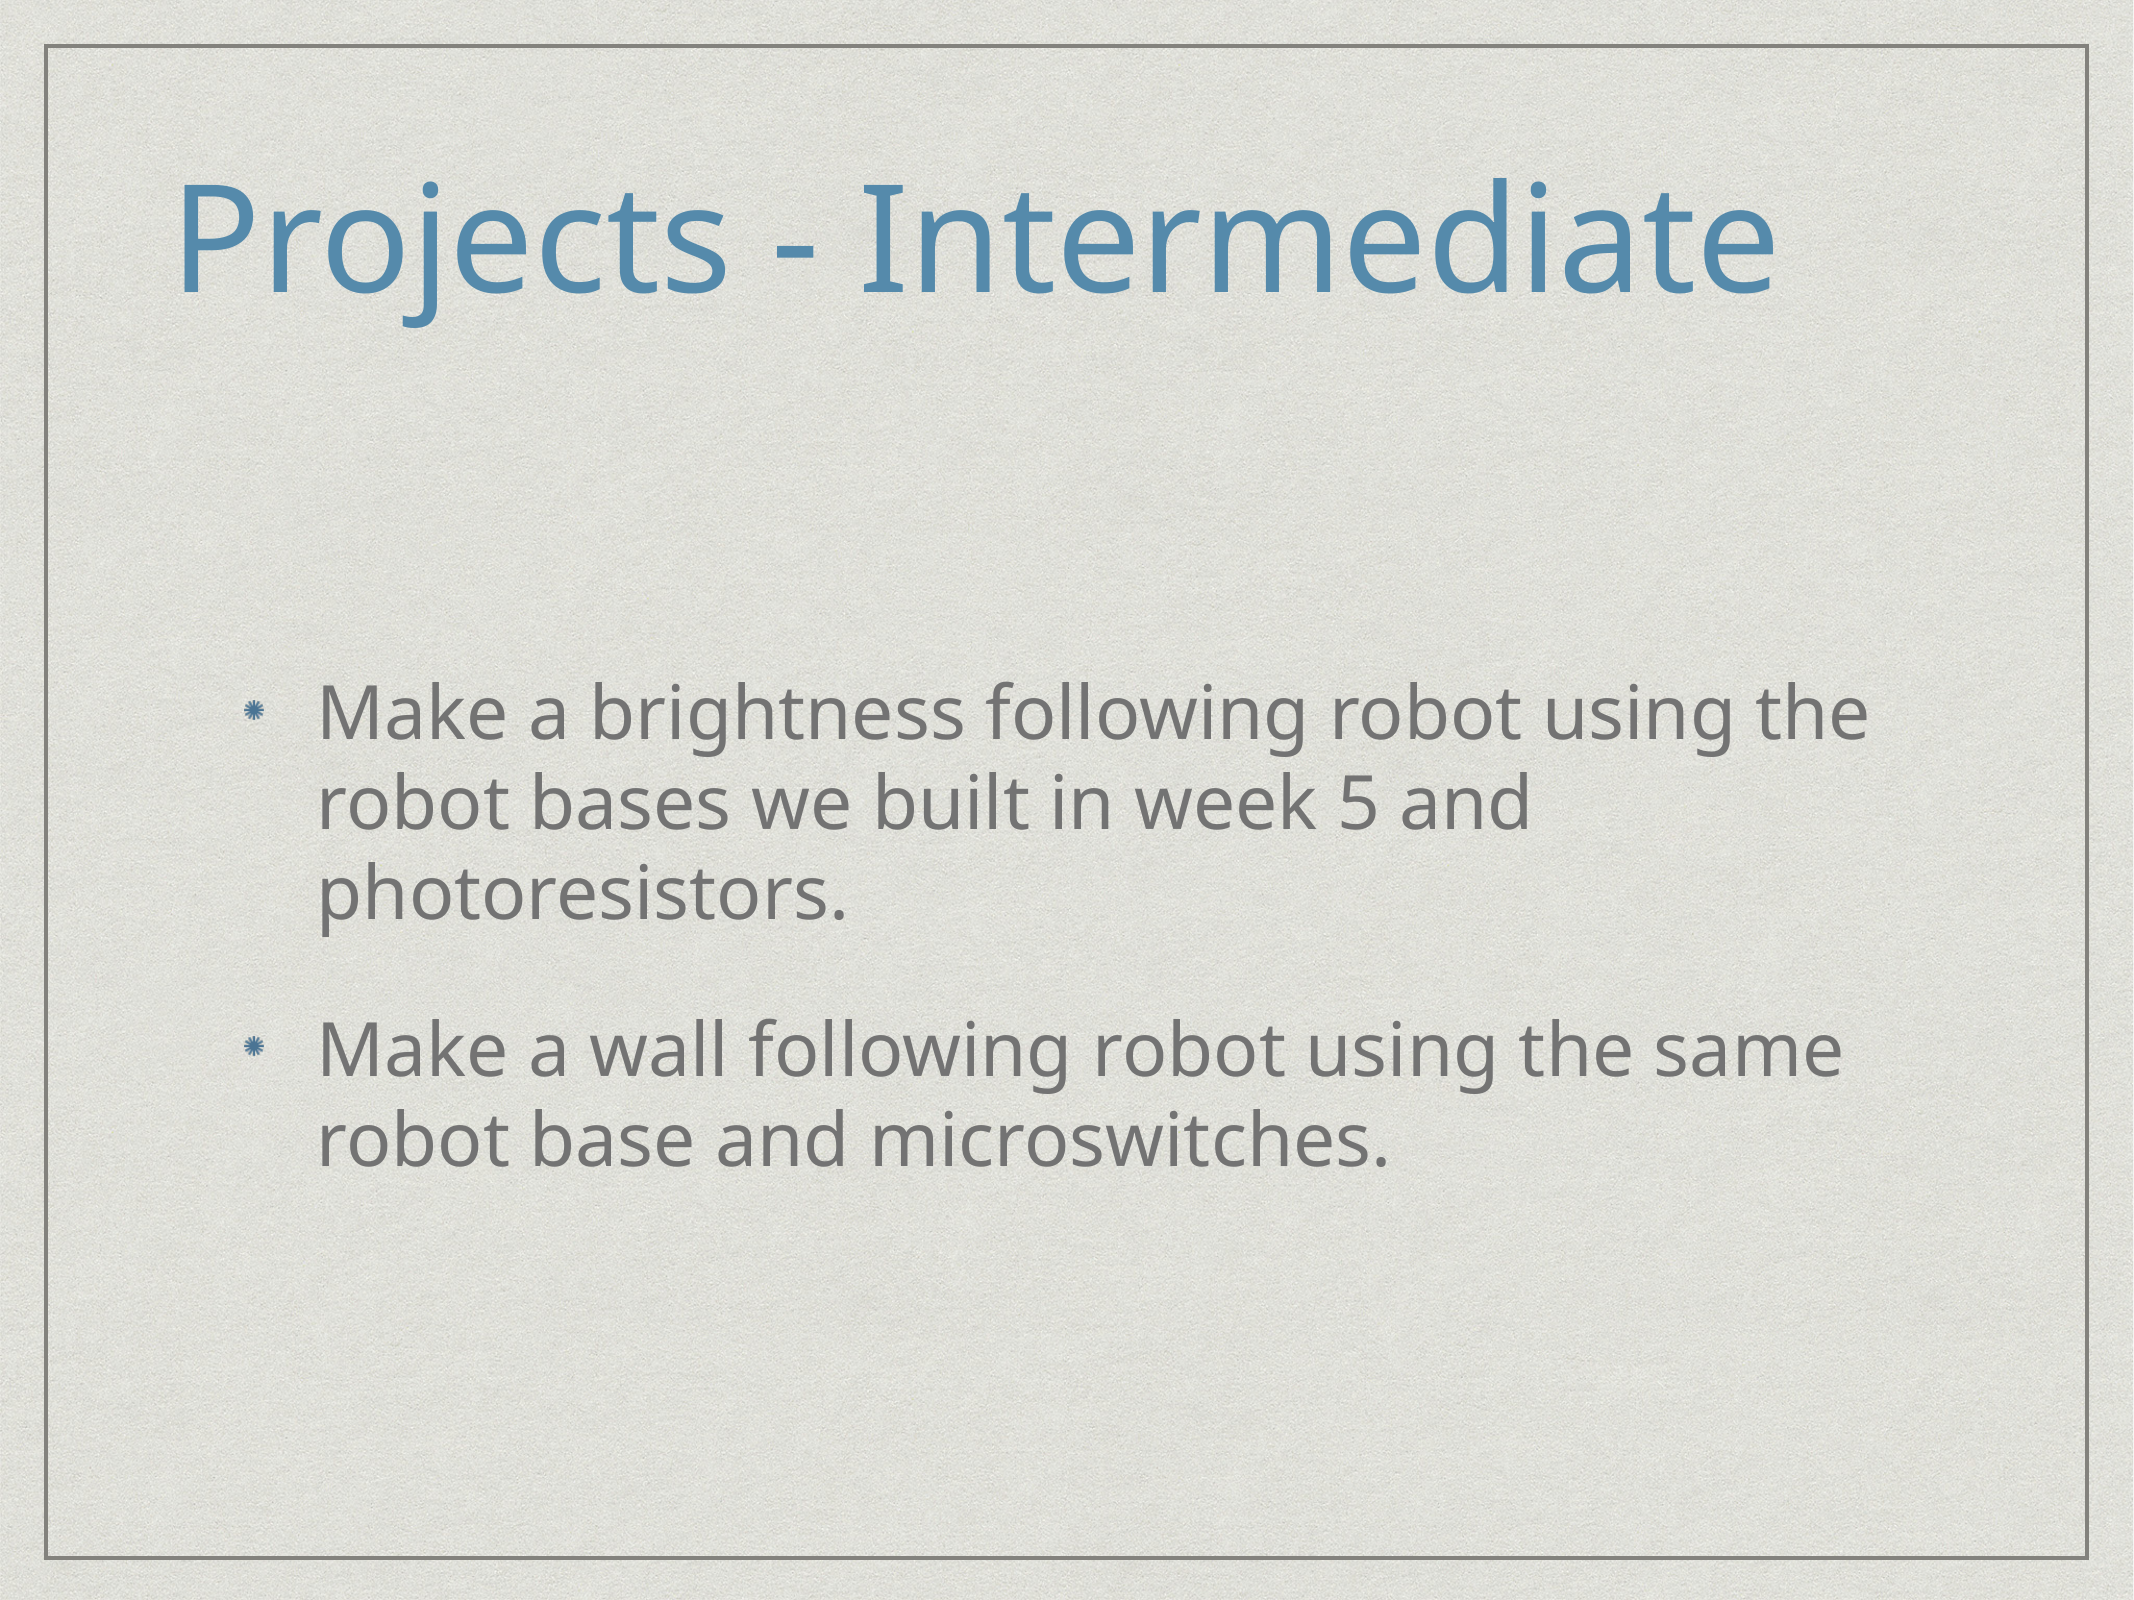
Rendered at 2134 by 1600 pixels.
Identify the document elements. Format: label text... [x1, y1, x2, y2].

title Projects - Intermediate [170, 43, 1963, 445]
list Make a brightness following robot using the robot bases we built in week 5 and photoresistors. Make a wall following robot using the same robot base and microswitches. [170, 453, 1963, 1393]
picture [0, 0, 2134, 1600]
